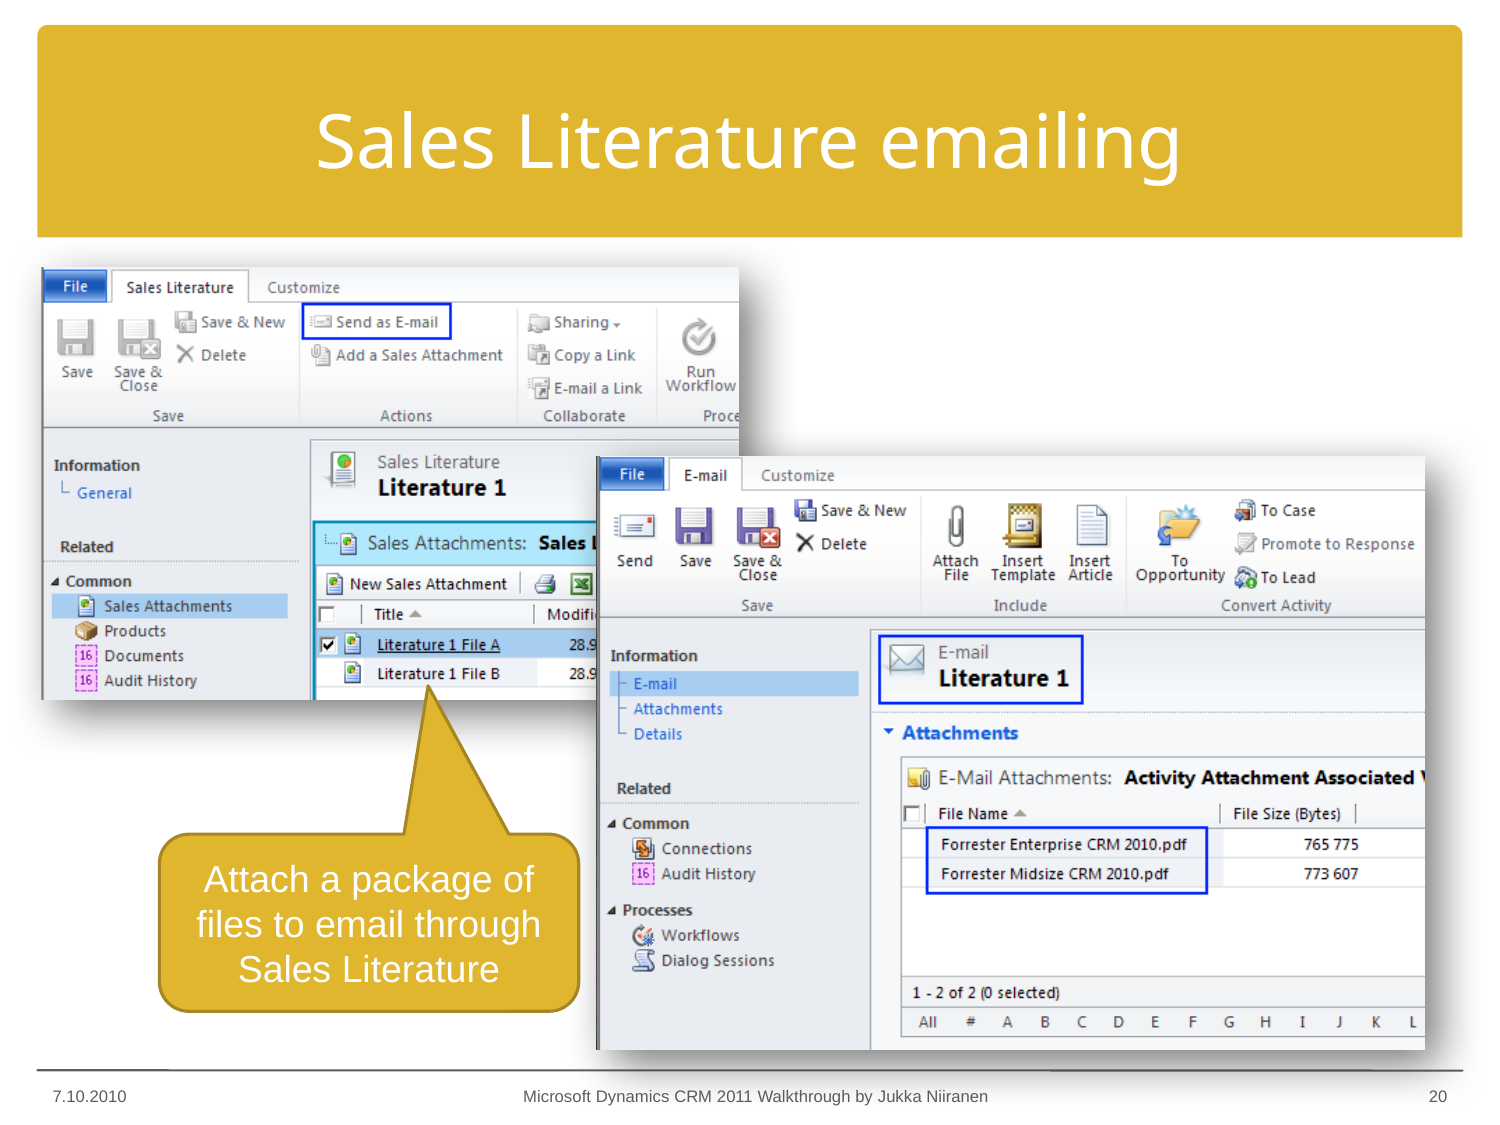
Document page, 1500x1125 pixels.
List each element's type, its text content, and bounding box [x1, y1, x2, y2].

footer Microsoft Dynamics CRM 2011 Walkthrough by Jukka Niiranen [474, 1069, 1038, 1123]
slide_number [37, 1069, 388, 1123]
text_box Attach a package of files to email through Sales Literature [157, 713, 581, 1013]
picture [41, 266, 1425, 1050]
slide_number 20 [1112, 1069, 1463, 1123]
title Sales Literature emailing [50, 45, 1450, 233]
